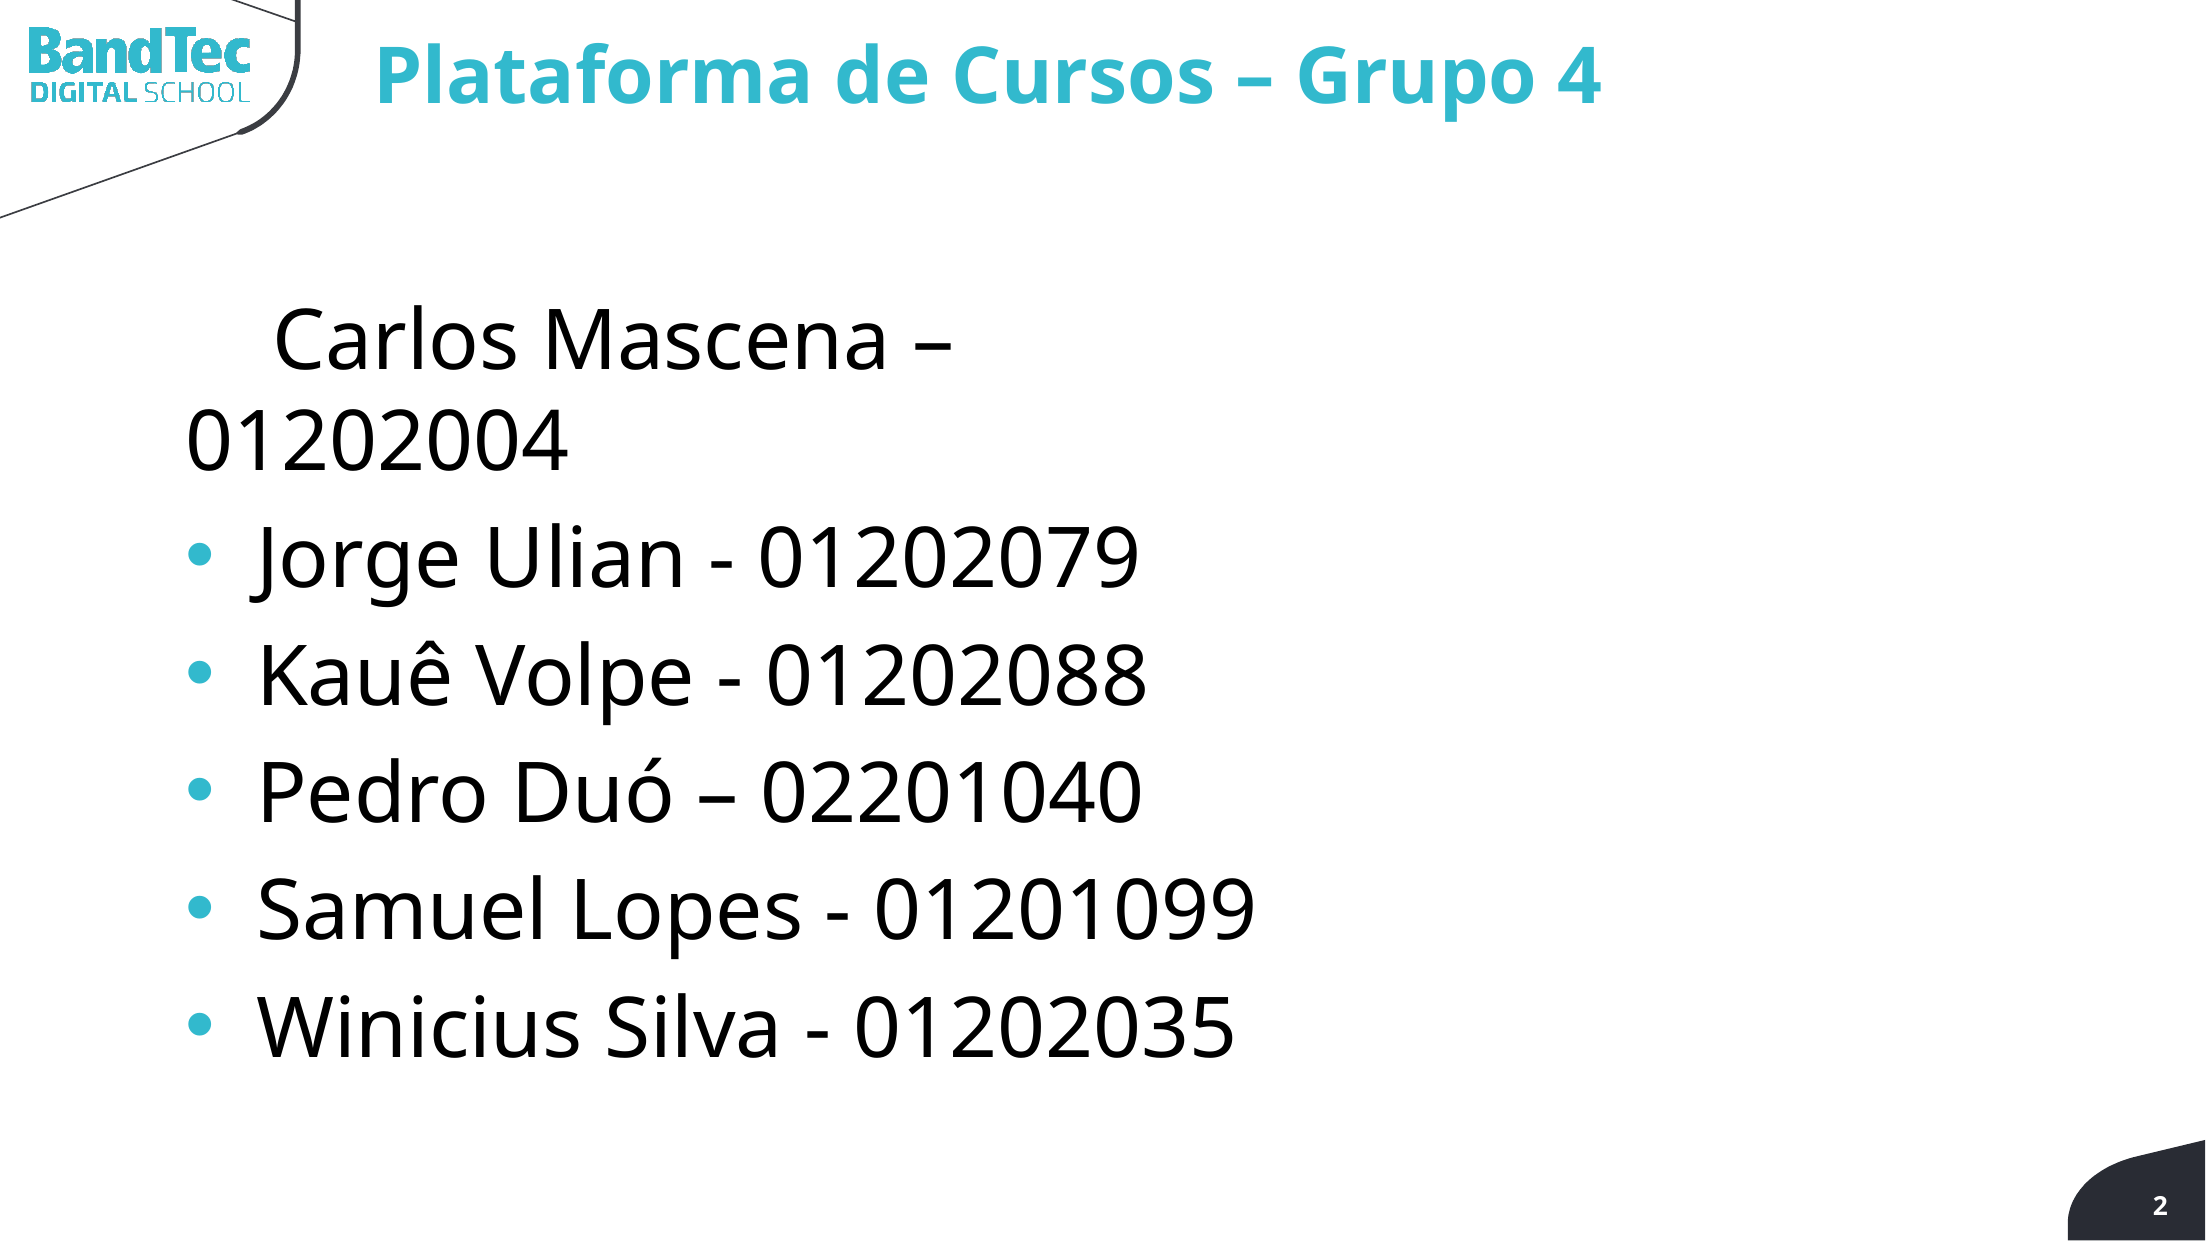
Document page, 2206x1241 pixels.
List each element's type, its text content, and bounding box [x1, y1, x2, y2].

list Plataforma de Cursos – Grupo 4 [358, 17, 2128, 144]
slide_number 2 [2067, 1186, 2172, 1223]
list Carlos Mascena – 01202004 Jorge Ulian - 01202079 Kauê Volpe - 01202088 Pedro Duó – 02201040 Samuel Lopes - 01201099 Winicius Silva - 01202035 [170, 278, 1368, 1053]
picture [29, 27, 250, 110]
